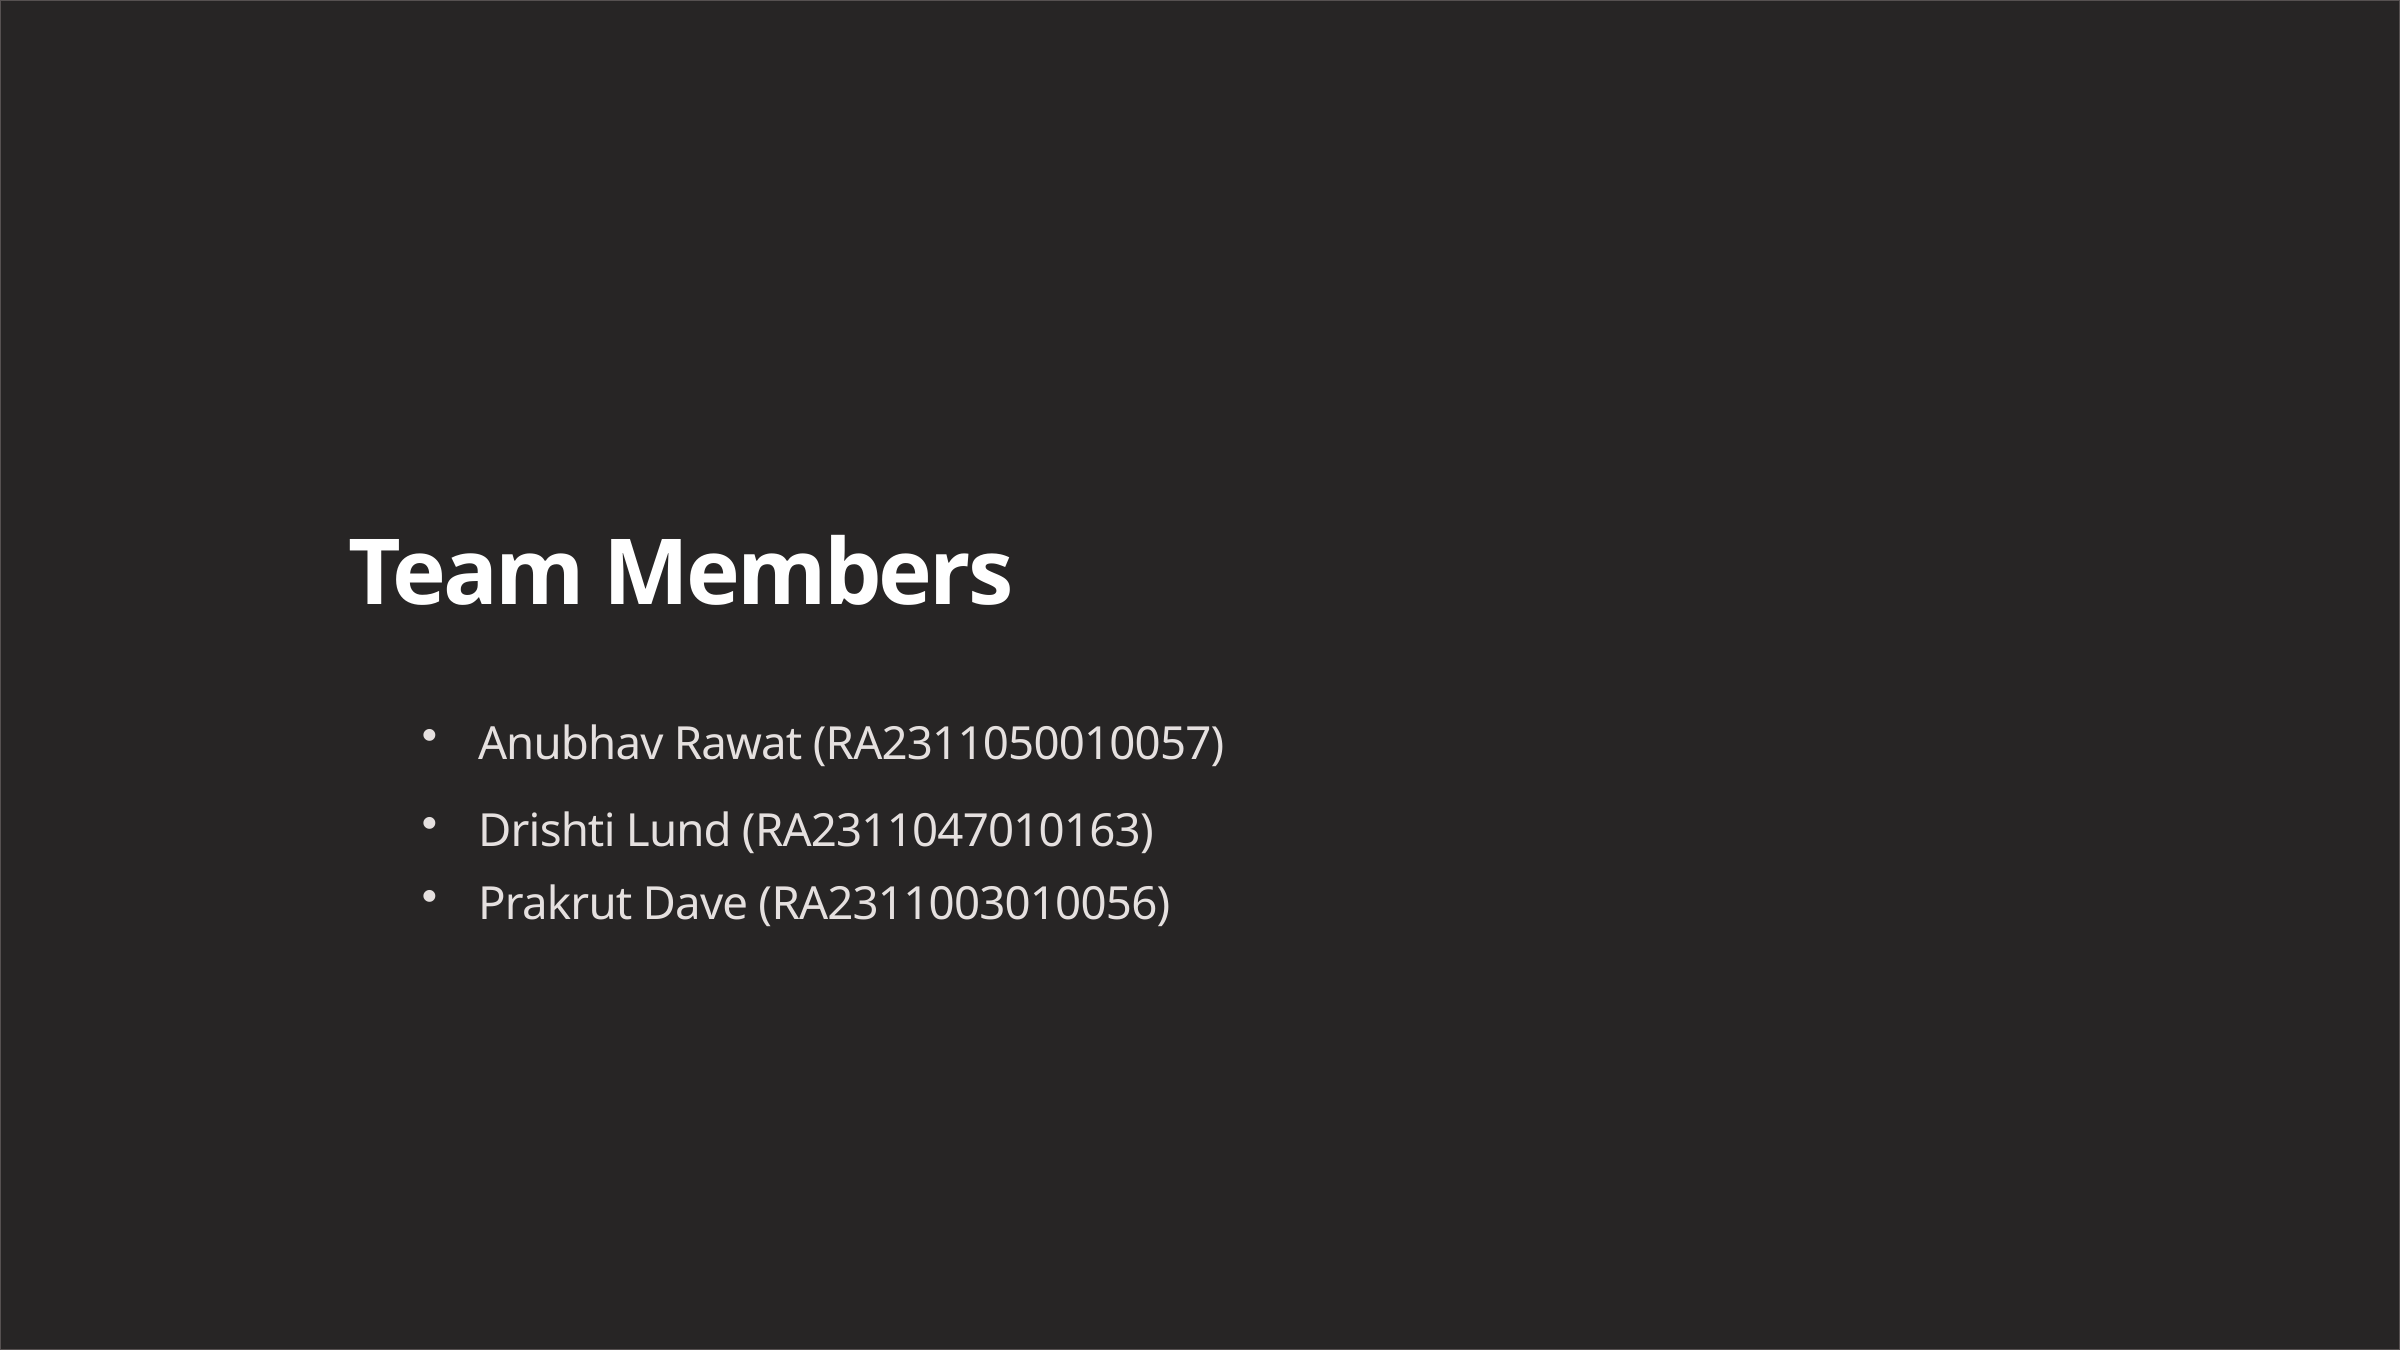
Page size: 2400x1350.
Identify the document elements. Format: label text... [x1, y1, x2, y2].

text_box Drishti Lund (RA2311047010163) Prakrut Dave (RA2311003010056) [407, 775, 2066, 849]
text_box [0, 0, 2400, 1350]
text_box Team Members [334, 501, 1064, 616]
text_box Anubhav Rawat (RA2311050010057) [407, 688, 2066, 761]
